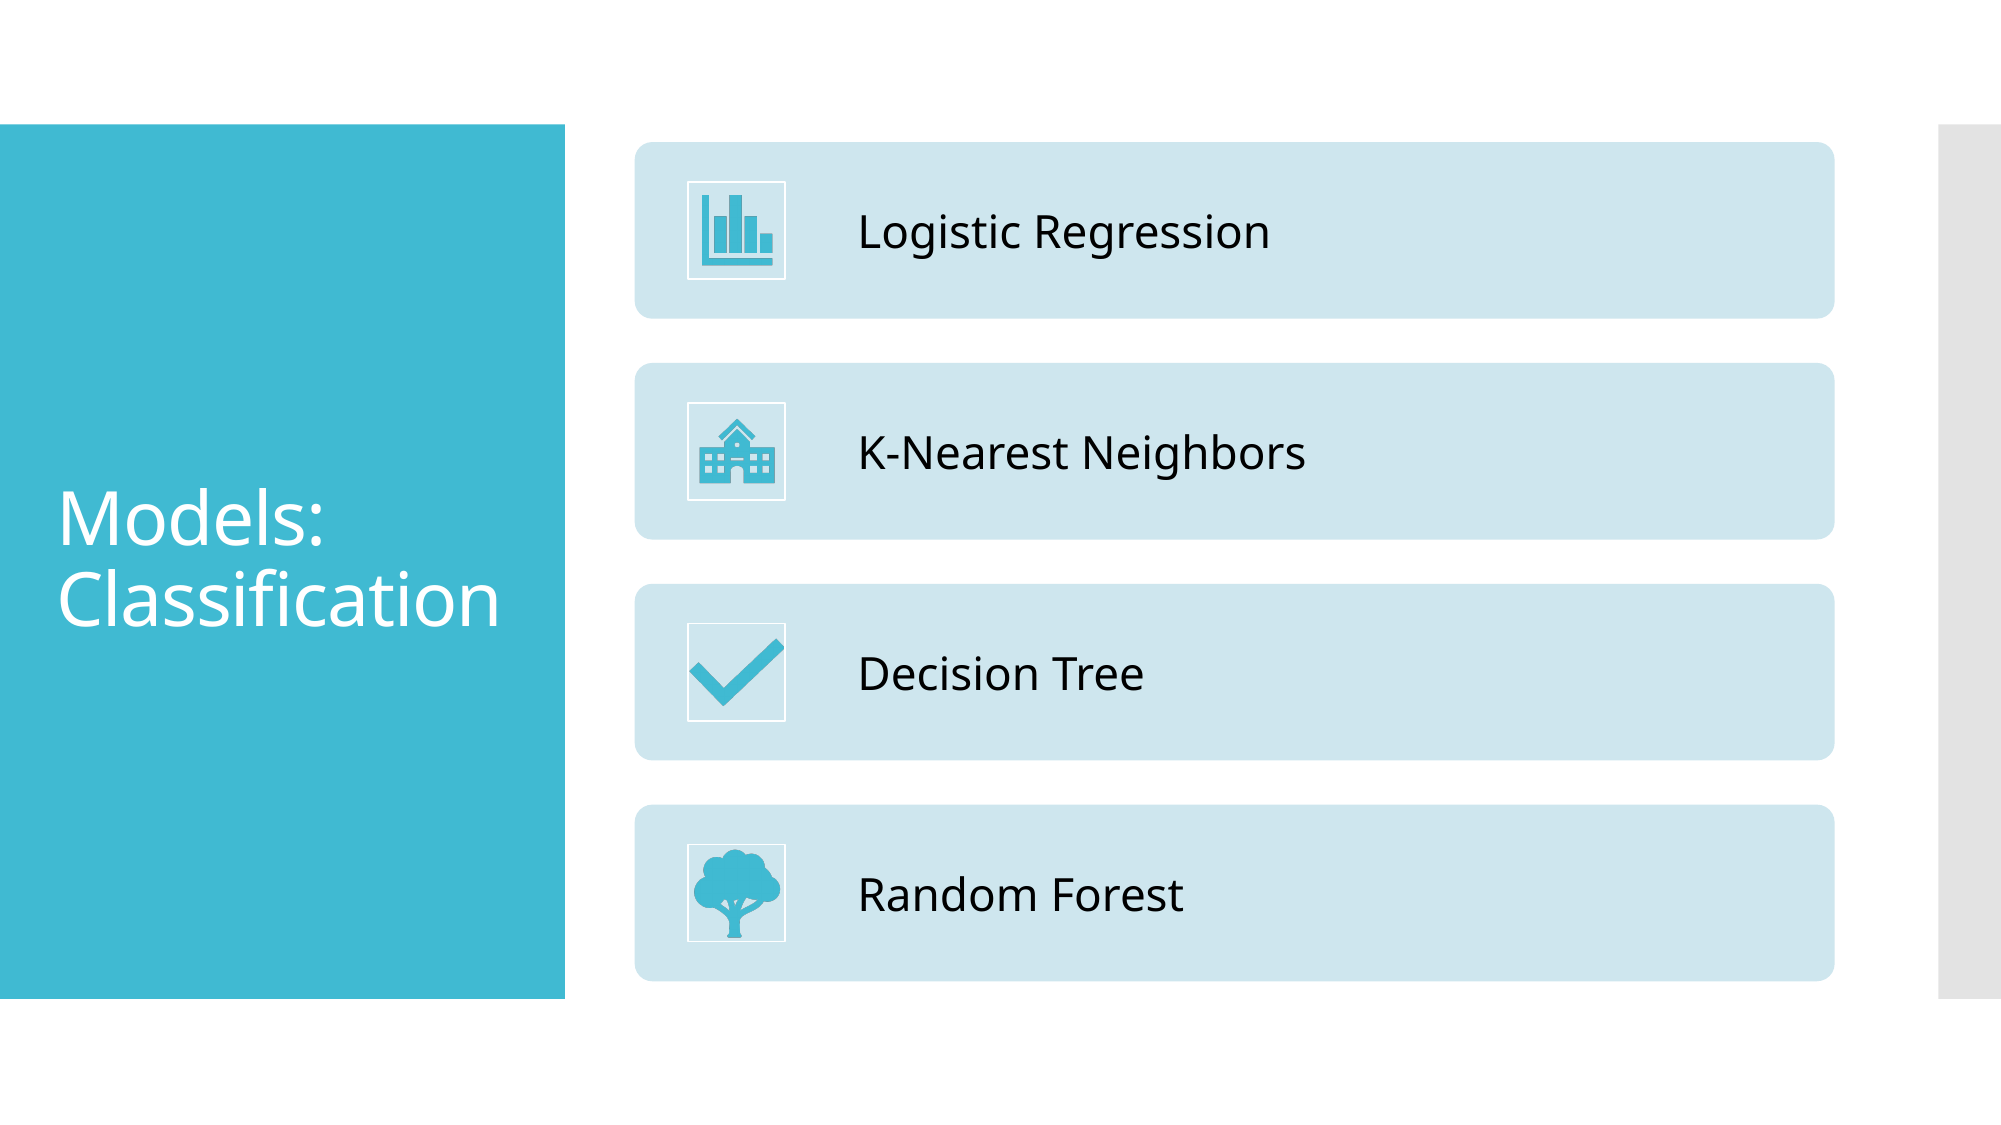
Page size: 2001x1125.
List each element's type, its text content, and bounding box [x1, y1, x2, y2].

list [634, 141, 1835, 982]
title Models: Classification [41, 184, 525, 940]
